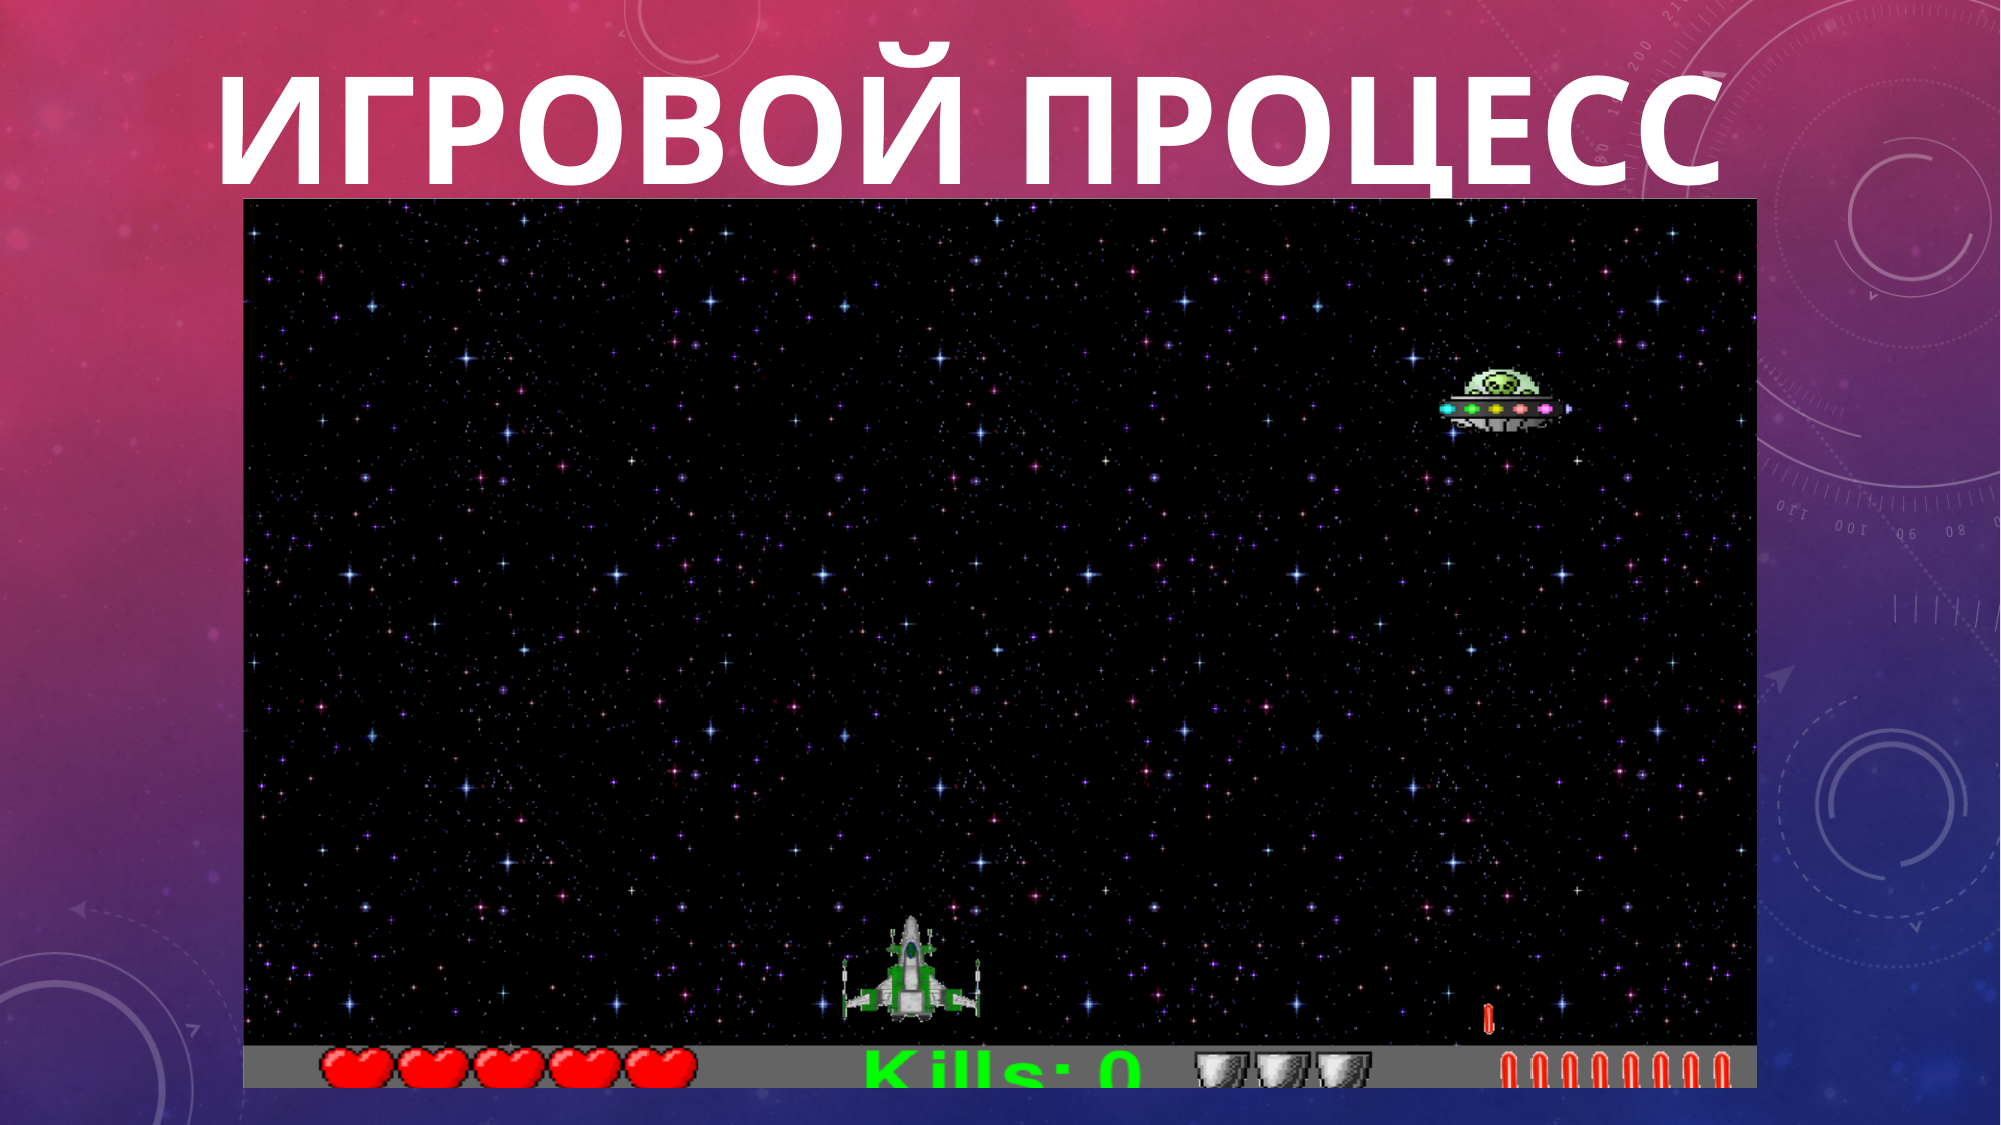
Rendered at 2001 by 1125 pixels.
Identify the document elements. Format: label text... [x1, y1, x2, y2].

picture [0, 0, 2001, 1125]
title Игровой процесс [138, 5, 1800, 245]
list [242, 197, 1758, 1089]
